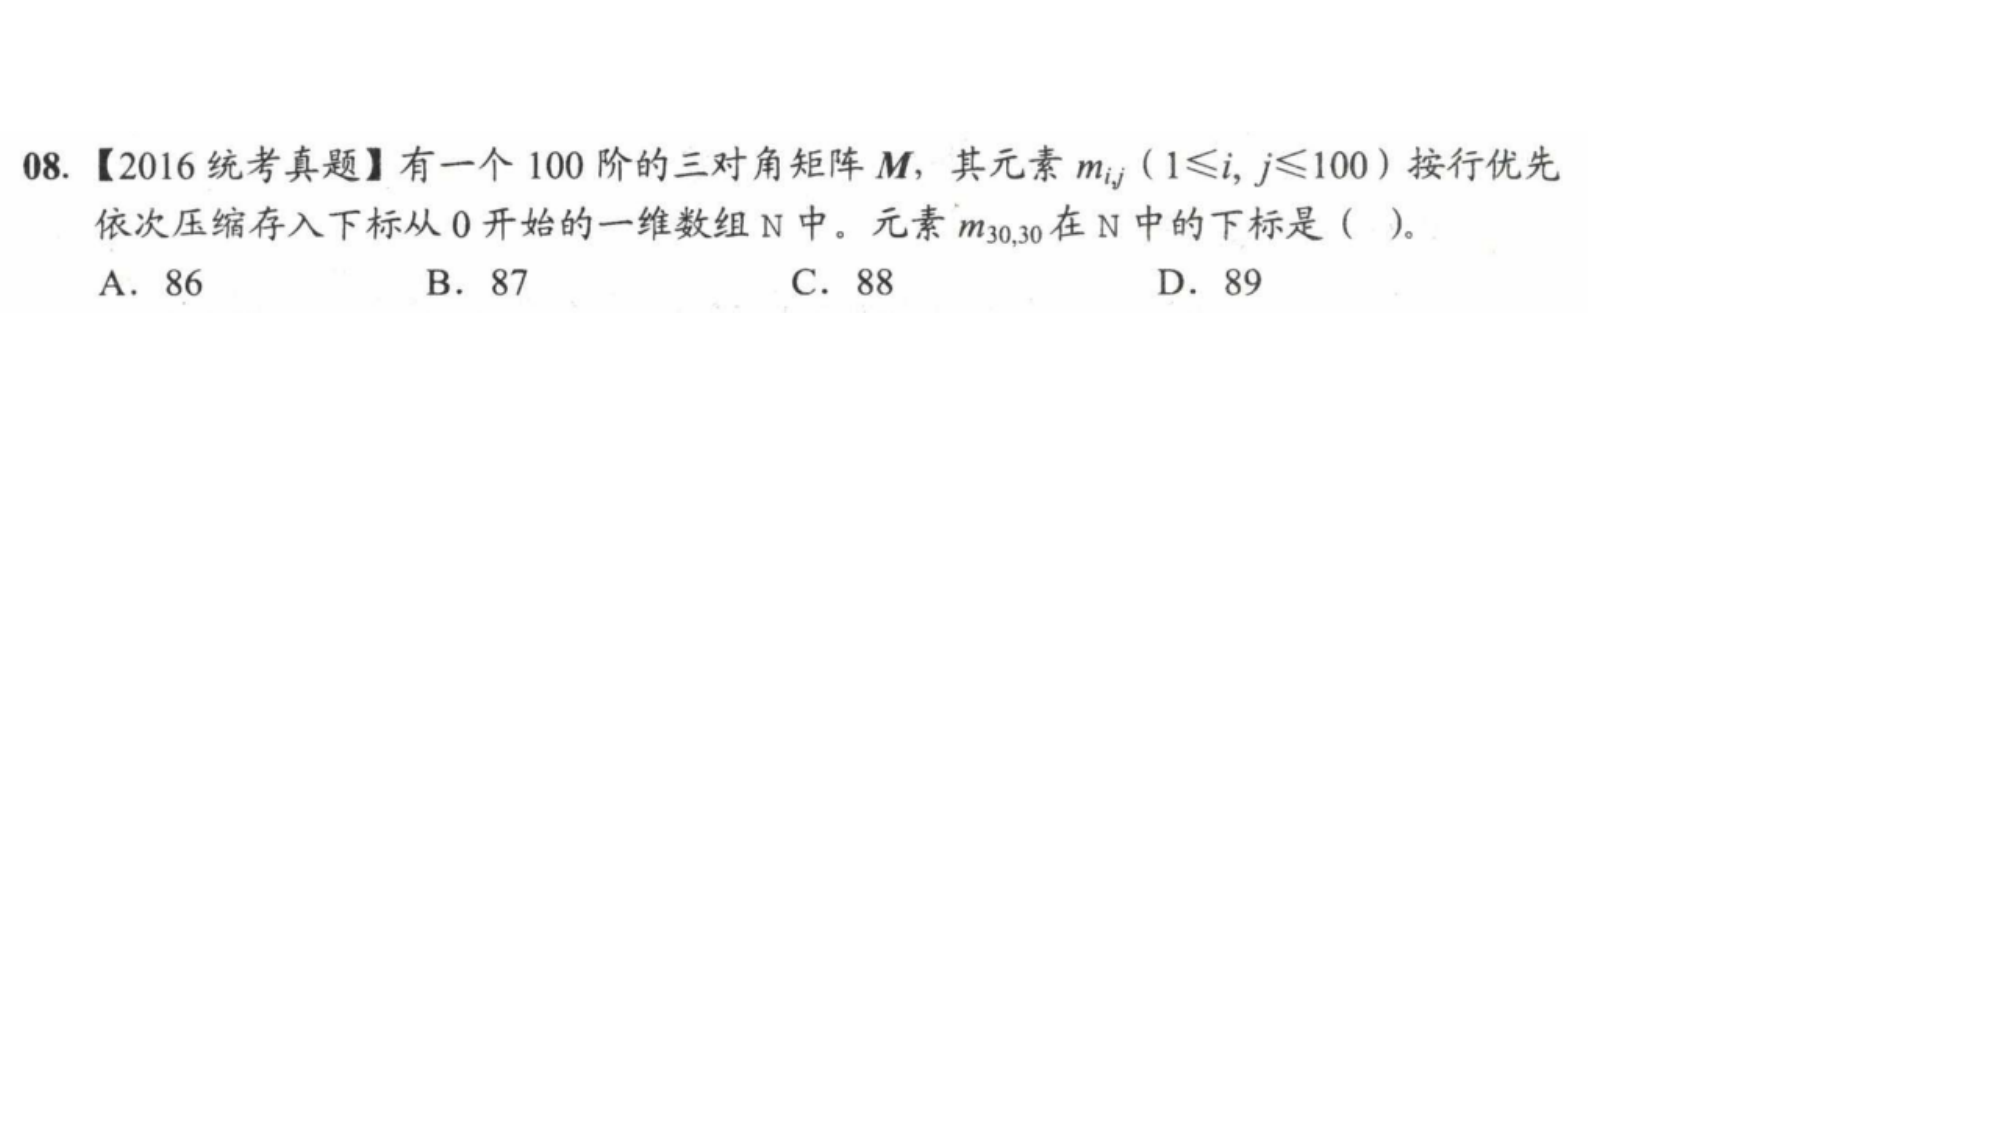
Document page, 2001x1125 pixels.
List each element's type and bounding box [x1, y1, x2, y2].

picture [0, 131, 1588, 313]
